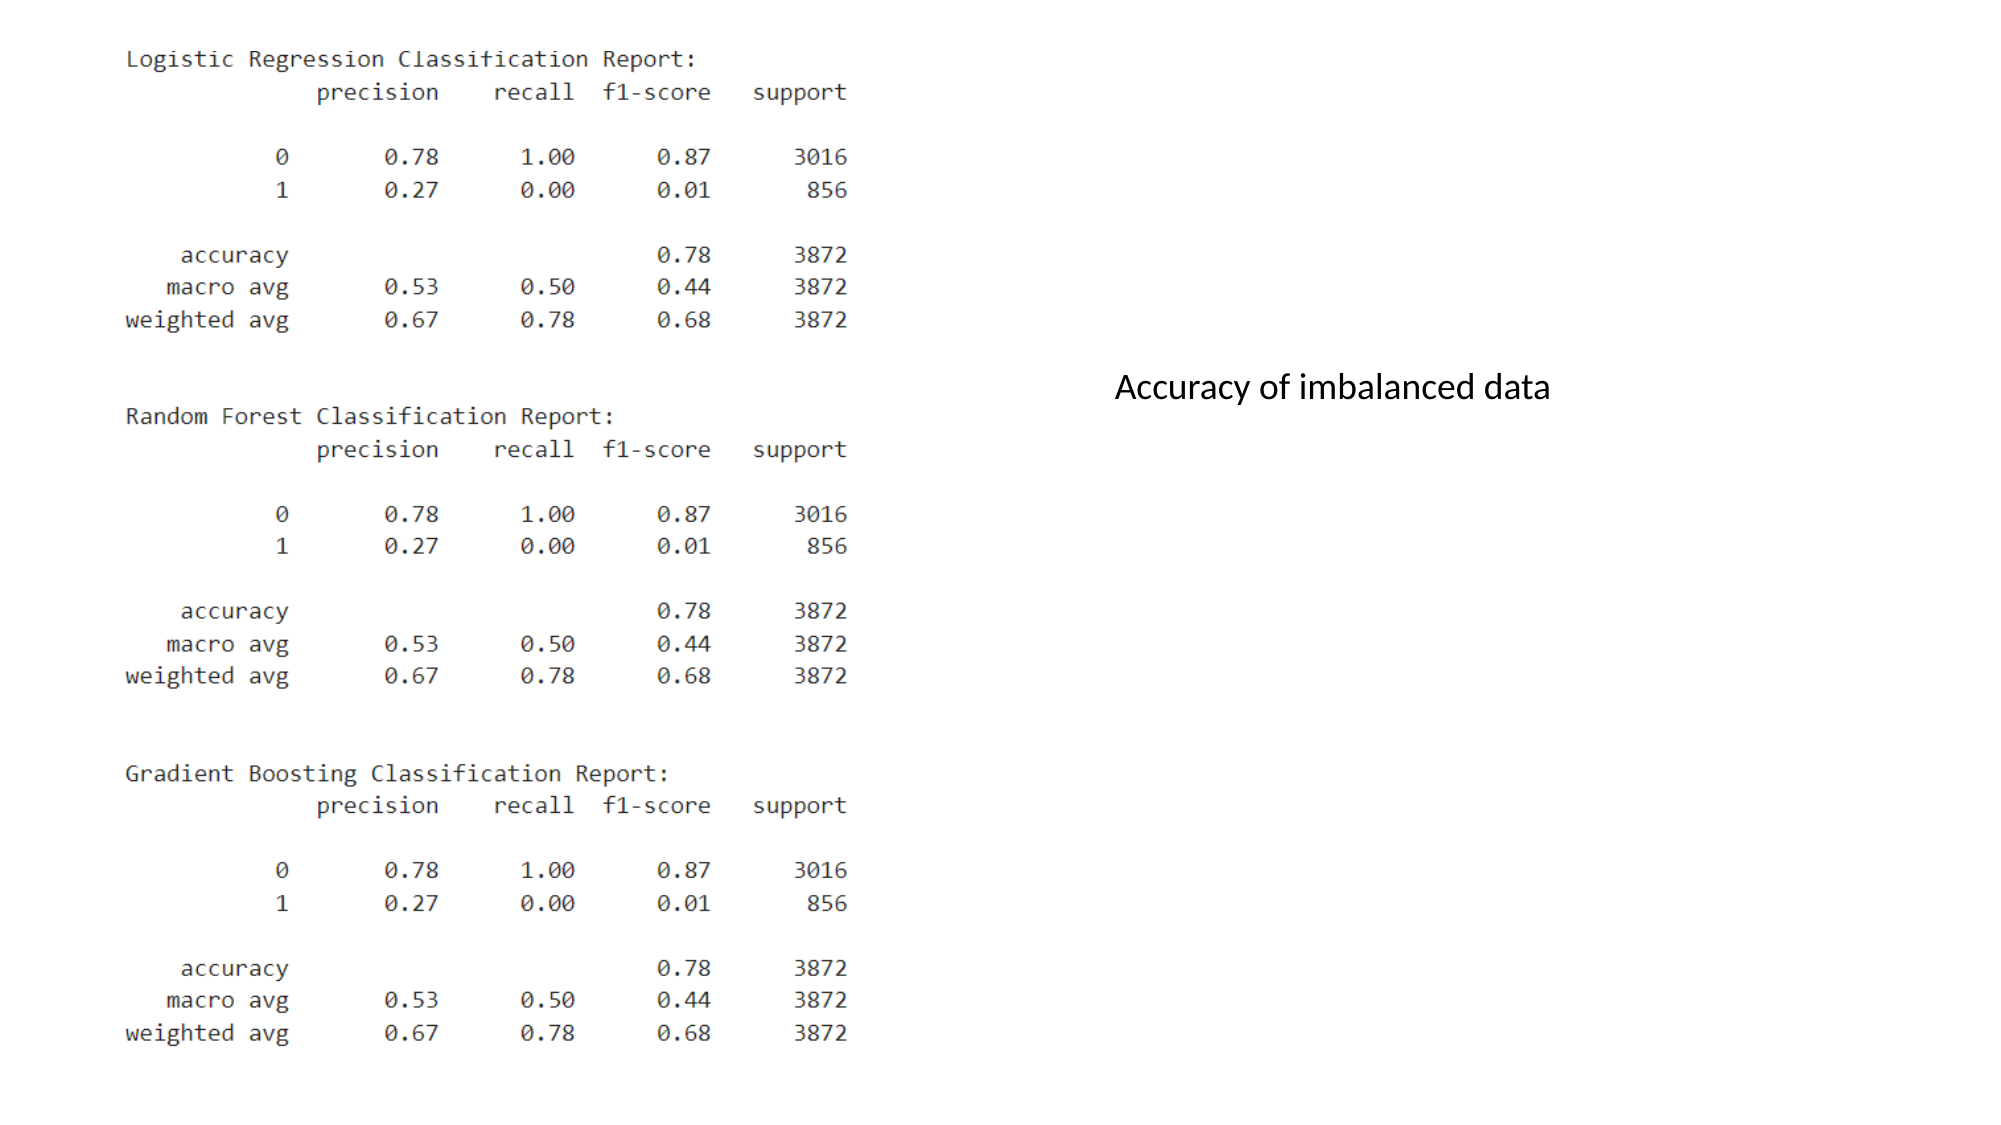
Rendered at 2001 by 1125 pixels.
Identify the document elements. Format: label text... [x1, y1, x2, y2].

text_box Accuracy of imbalanced data [1100, 354, 1947, 415]
picture [81, 51, 913, 1066]
